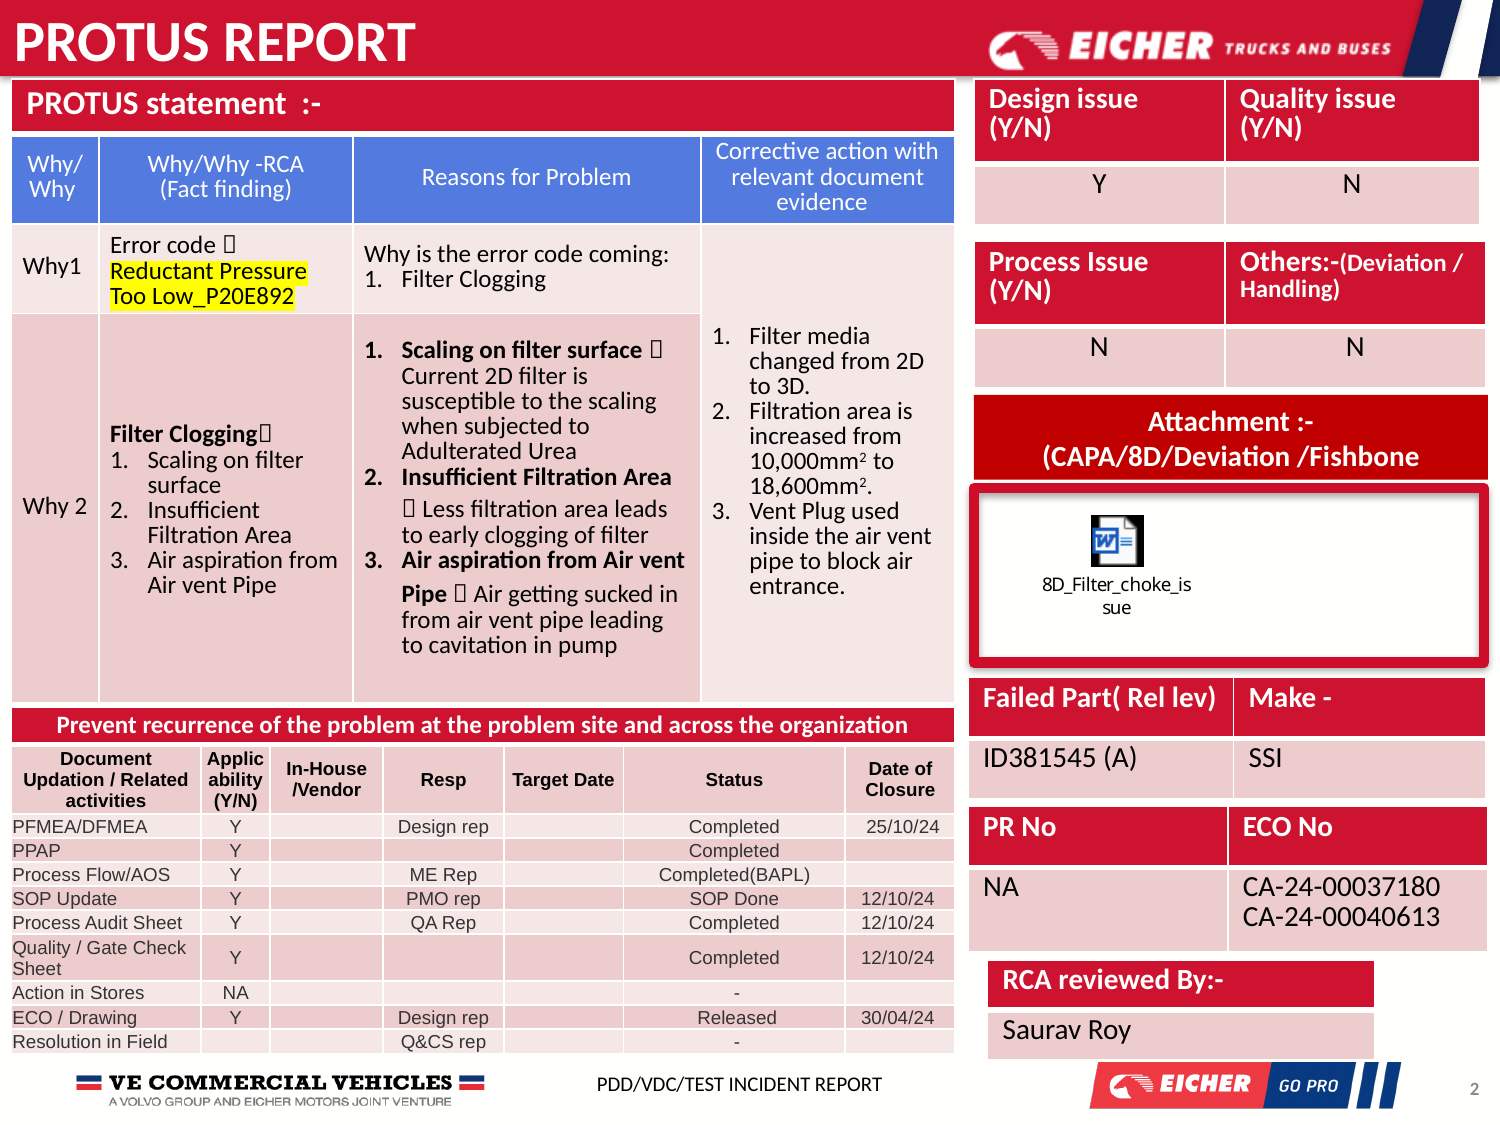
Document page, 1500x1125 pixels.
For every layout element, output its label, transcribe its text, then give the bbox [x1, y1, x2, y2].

table_cell [271, 1006, 382, 1028]
table_cell Why is the error code coming: Filter Clogging [354, 225, 700, 313]
table_cell Y [202, 887, 269, 909]
table_cell [271, 815, 382, 837]
table_cell Q&CS rep [384, 1030, 503, 1053]
table_header Make - [1234, 678, 1485, 736]
table_cell Target Date [505, 747, 623, 813]
table_cell - [624, 982, 844, 1004]
table_cell Completed [624, 911, 844, 933]
table_cell Resolution in Field [12, 1030, 200, 1053]
table_cell Process Flow/AOS [12, 863, 200, 885]
table_cell PMO rep [384, 887, 503, 909]
table_cell Process Audit Sheet [12, 911, 200, 933]
table_cell Action in Stores [12, 982, 200, 1004]
text_box [973, 487, 1485, 663]
table_cell ME Rep [384, 863, 503, 885]
table_cell Applicability (Y/N) [202, 747, 269, 813]
table_cell [271, 911, 382, 933]
table_cell [202, 1030, 269, 1053]
table_cell [384, 982, 503, 1004]
table_header Prevent recurrence of the problem at the problem site and across the organization [12, 708, 954, 742]
table_cell [271, 887, 382, 909]
table_cell Y [202, 935, 269, 980]
table_cell [846, 863, 954, 885]
table_cell Y [202, 839, 269, 861]
table_cell [271, 863, 382, 885]
table_cell 12/10/24 [846, 887, 954, 909]
table_cell Resp [384, 747, 503, 813]
table_cell Y [202, 815, 269, 837]
table_cell Quality / Gate Check Sheet [12, 935, 200, 980]
table_cell [505, 1006, 623, 1028]
table_header PROTUS statement :- [12, 80, 954, 131]
table_cell Completed(BAPL) [624, 863, 844, 885]
table_cell [505, 982, 623, 1004]
table_cell Date of Closure [846, 747, 954, 813]
table_cell Scaling on filter surface  Current 2D filter is susceptible to the scaling when subjected to Adulterated Urea Insufficient Filtration Area  Less filtration area leads to early clogging of filter Air aspiration from Air vent Pipe  Air getting sucked in from air vent pipe leading to cavitation in pump [354, 314, 700, 702]
picture [1223, 26, 1399, 64]
table_cell Why 2 [12, 314, 98, 702]
text_box Attachment :- (CAPA/8D/Deviation /Fishbone [973, 394, 1488, 480]
table_cell SSI [1234, 741, 1485, 798]
table_cell Why1 [12, 225, 98, 313]
table_cell N [1226, 329, 1485, 387]
table_header Design issue (Y/N) [975, 80, 1224, 161]
table_cell [846, 982, 954, 1004]
table_cell NA [969, 870, 1227, 951]
table_cell [505, 863, 623, 885]
table_cell [505, 1030, 623, 1053]
table_cell Y [975, 167, 1224, 224]
table_cell 12/10/24 [846, 911, 954, 933]
table_cell SOP Update [12, 887, 200, 909]
table_cell Completed [624, 815, 844, 837]
table_cell [505, 887, 623, 909]
table_header Quality issue (Y/N) [1226, 80, 1479, 161]
table_cell Corrective action with relevant document evidence [702, 137, 954, 223]
table_cell NA [202, 982, 269, 1004]
table_cell ECO / Drawing [12, 1006, 200, 1028]
table_cell PFMEA/DFMEA [12, 815, 200, 837]
table_cell In-House /Vendor [271, 747, 382, 813]
table_cell Error code  Reductant Pressure Too Low_P20E892 [100, 225, 352, 313]
table_cell QA Rep [384, 911, 503, 933]
table_cell ID381545 (A) [969, 741, 1233, 798]
table_header PR No [969, 807, 1227, 865]
picture [987, 18, 1221, 72]
table_cell Filter media changed from 2D to 3D. Filtration area is increased from 10,000mm2 to 18,600mm2. Vent Plug used inside the air vent pipe to block air entrance. [702, 225, 954, 702]
table_cell [846, 839, 954, 861]
picture [52, 1054, 500, 1125]
table_cell Design rep [384, 815, 503, 837]
table_cell Y [202, 1006, 269, 1028]
table_cell [505, 815, 623, 837]
table_header Failed Part( Rel lev) [969, 678, 1233, 736]
table_cell - [624, 1030, 844, 1053]
table_cell Design rep [384, 1006, 503, 1028]
table_cell PPAP [12, 839, 200, 861]
table_cell Status [624, 747, 844, 813]
table_cell Saurav Roy [988, 1013, 1374, 1059]
table_header RCA reviewed By:- [988, 961, 1374, 1007]
table_header Others:-(Deviation / Handling) [1226, 242, 1485, 324]
picture [1066, 1038, 1424, 1125]
table_cell 25/10/24 [846, 815, 954, 837]
table_cell SOP Done [624, 887, 844, 909]
table_cell Completed [624, 935, 844, 980]
table_cell Reasons for Problem [354, 137, 700, 223]
table_cell [271, 839, 382, 861]
table_cell N [975, 329, 1224, 387]
table_cell N [1226, 167, 1479, 224]
table_cell [271, 1030, 382, 1053]
table_cell [384, 839, 503, 861]
table_cell [271, 935, 382, 980]
table_cell Document Updation / Related activities [12, 747, 200, 813]
table_cell Filter Clogging Scaling on filter surface Insufficient Filtration Area Air aspiration from Air vent Pipe [100, 314, 352, 702]
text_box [1041, 514, 1193, 642]
table_cell Y [202, 863, 269, 885]
table_cell Why/Why [12, 137, 98, 223]
table_cell [505, 935, 623, 980]
table_header ECO No [1229, 807, 1487, 865]
table_cell [271, 982, 382, 1004]
table_cell CA-24-00037180 CA-24-00040613 [1229, 870, 1487, 951]
table_cell Why/Why -RCA (Fact finding) [100, 137, 352, 223]
table_cell 12/10/24 [846, 935, 954, 980]
table_cell Y [202, 911, 269, 933]
table_cell Released [624, 1006, 844, 1028]
table_cell [505, 911, 623, 933]
table_cell [846, 1030, 954, 1053]
table_cell [505, 839, 623, 861]
table_cell Completed [624, 839, 844, 861]
table_cell [384, 935, 503, 980]
table_cell 30/04/24 [846, 1006, 954, 1028]
table_header Process Issue (Y/N) [975, 242, 1224, 324]
